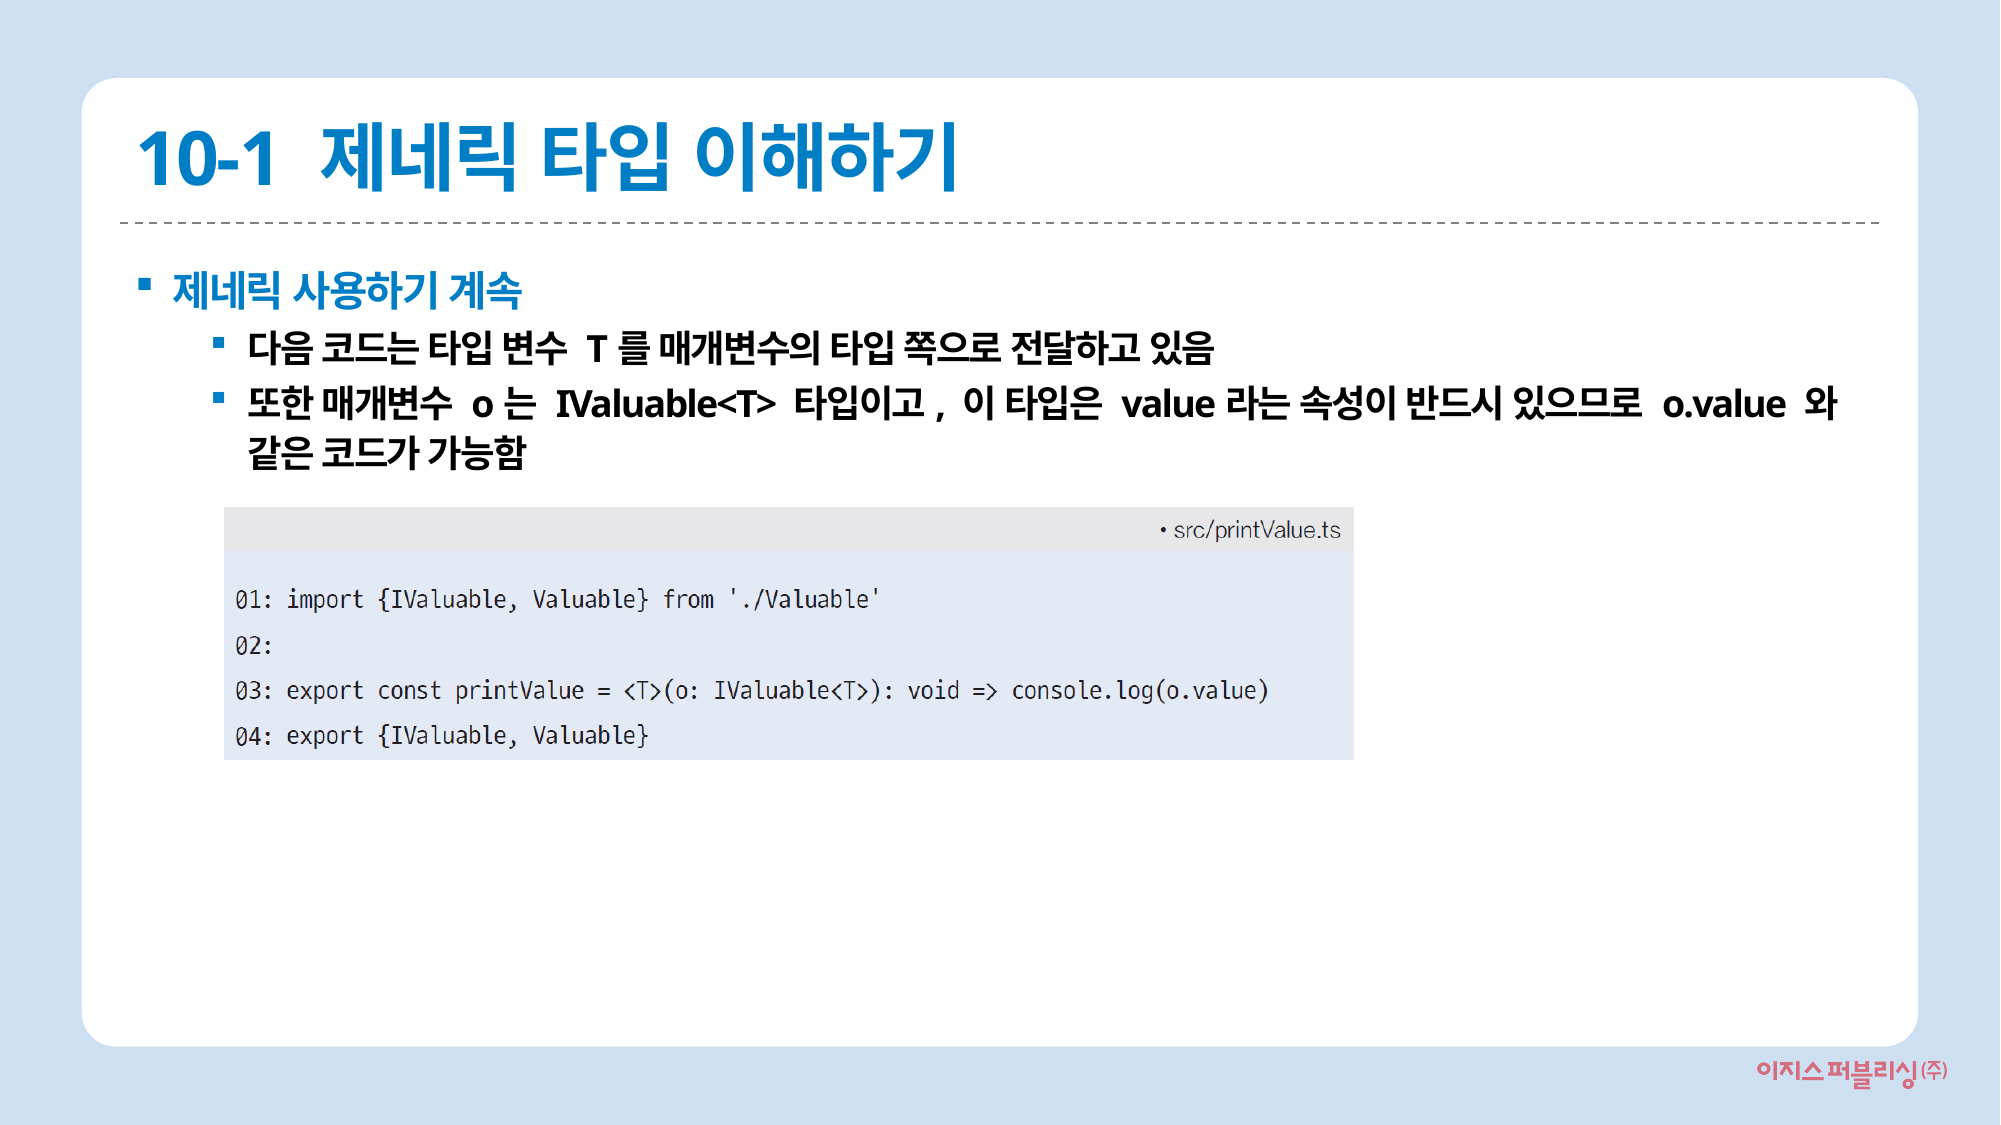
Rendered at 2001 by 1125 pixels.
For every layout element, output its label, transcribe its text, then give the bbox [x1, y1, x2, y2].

title 10-1 제네릭 타입 이해하기 [120, 109, 1880, 209]
list 제네릭 사용하기 계속 다음 코드는 타입 변수 T를 매개변수의 타입 쪽으로 전달하고 있음 또한 매개변수 o는 IValuable<T> 타입이고, 이 타입은 value라는 속성이 반드시 있으므로 o.value 와 같은 코드가 가능함 [120, 257, 1865, 1009]
picture [224, 506, 1354, 760]
